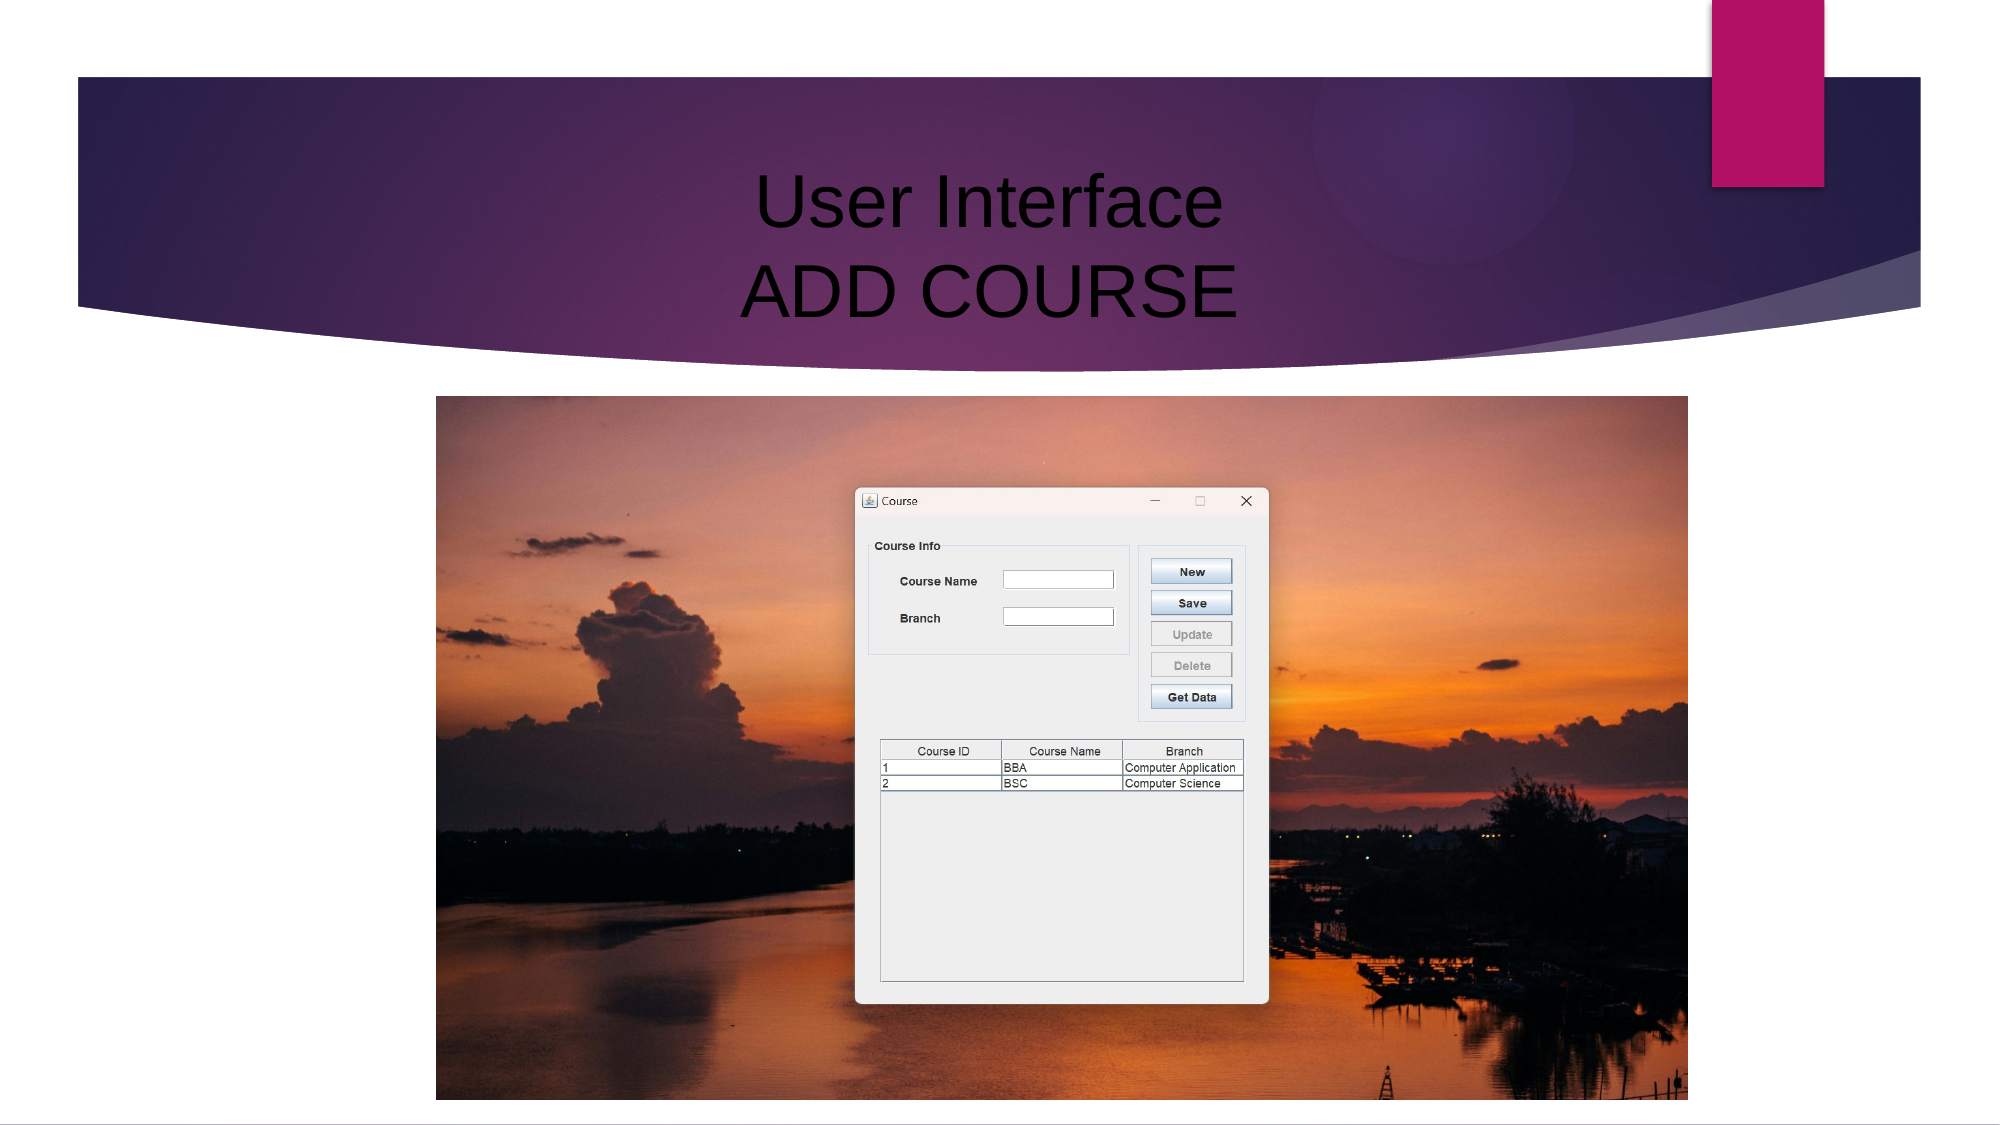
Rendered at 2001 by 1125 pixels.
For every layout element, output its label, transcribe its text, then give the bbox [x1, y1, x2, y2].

picture [79, 78, 1920, 371]
title User Interface ADD COURSE [450, 184, 1531, 300]
picture [436, 395, 1688, 1100]
